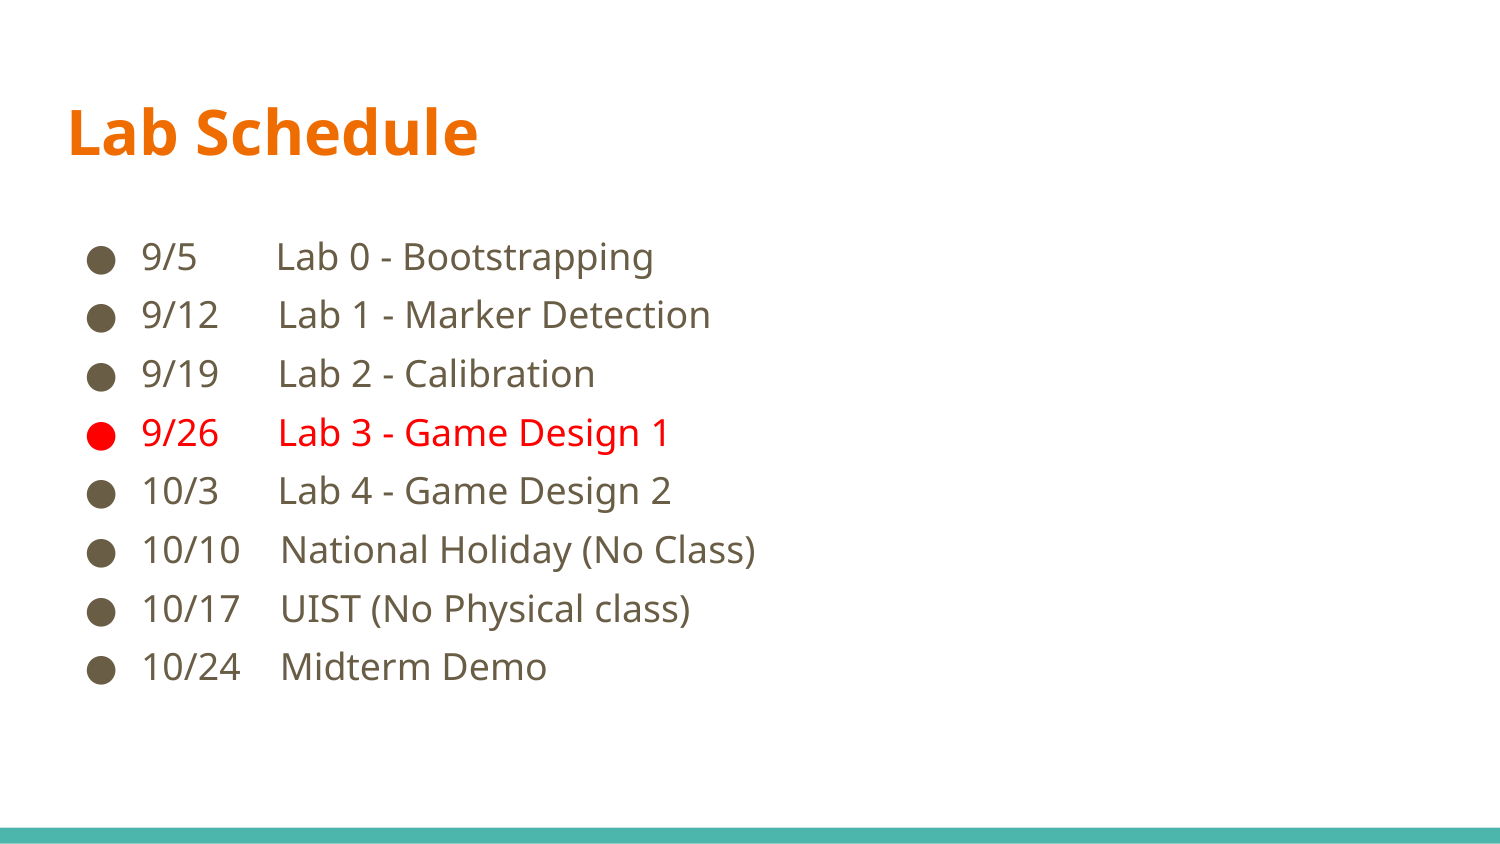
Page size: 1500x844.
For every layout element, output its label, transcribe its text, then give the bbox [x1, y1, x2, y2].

title Lab Schedule [51, 72, 1449, 189]
list 9/5 Lab 0 - Bootstrapping 9/12 Lab 1 - Marker Detection 9/19 Lab 2 - Calibration 9/26 Lab 3 - Game Design 1 10/3 Lab 4 - Game Design 2 10/10 National Holiday (No Class) 10/17 UIST (No Physical class) 10/24 Midterm Demo [51, 207, 1449, 750]
